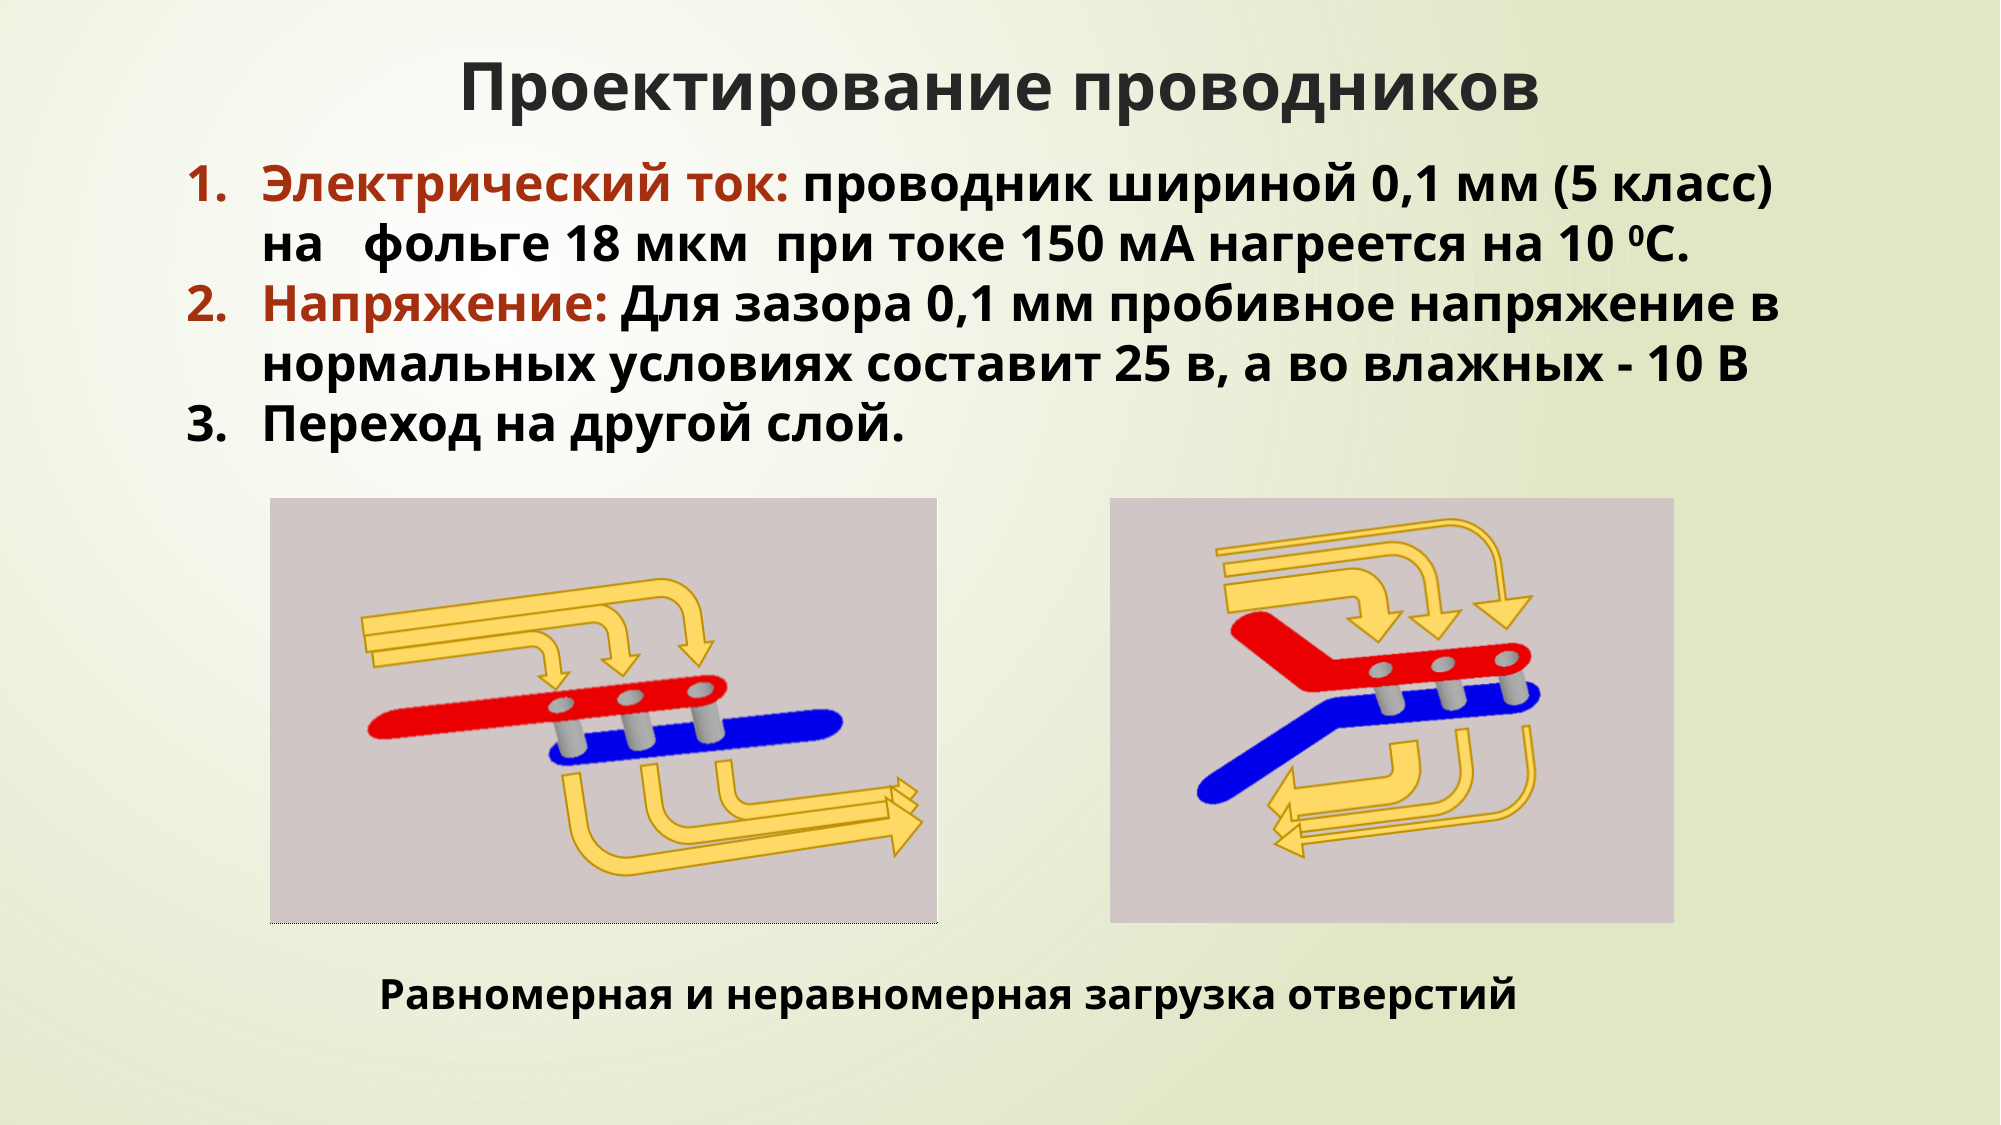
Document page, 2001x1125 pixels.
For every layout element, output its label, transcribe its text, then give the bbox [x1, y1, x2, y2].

text_box Электрический ток: проводник шириной 0,1 мм (5 класс) на фольге 18 мкм при токе 150 мА нагреется на 10 0С. Напряжение: Для зазора 0,1 мм пробивное напряжение в нормальных условиях составит 25 в, а во влажных - 10 В Переход на другой слой. [171, 143, 1829, 459]
picture [270, 498, 939, 924]
text_box Равномерная и неравномерная загрузка отверстий [256, 960, 1641, 1025]
picture [1110, 498, 1675, 923]
title Проектирование проводников [78, 35, 1922, 161]
